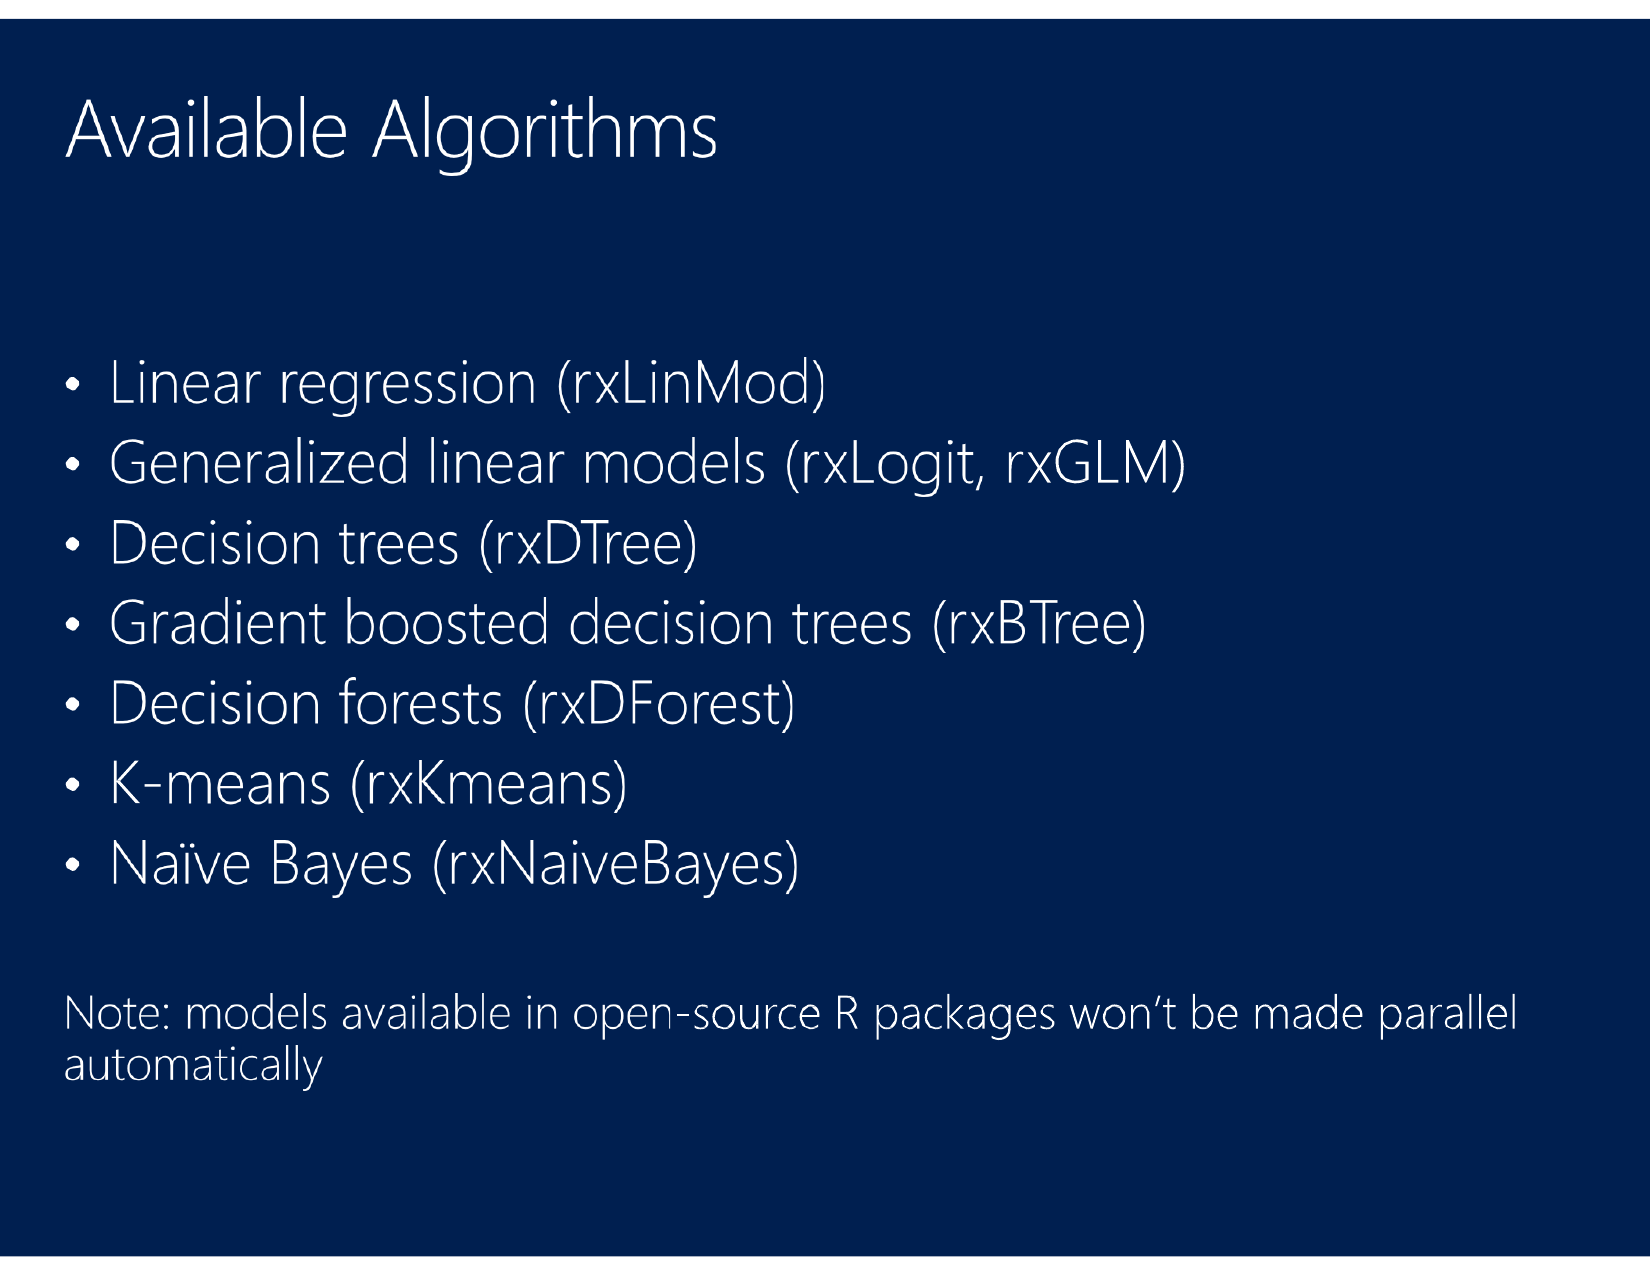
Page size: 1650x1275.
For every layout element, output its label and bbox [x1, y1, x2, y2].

text_box [1016, 1004, 1037, 1030]
text_box [1055, 439, 1089, 484]
text_box [65, 617, 80, 631]
text_box [1163, 998, 1176, 1030]
text_box [778, 1004, 796, 1030]
text_box [694, 1004, 709, 1030]
text_box [740, 1005, 759, 1030]
text_box [1102, 1004, 1126, 1030]
text_box [1217, 1004, 1238, 1030]
text_box [1430, 1004, 1442, 1029]
text_box [113, 520, 695, 573]
text_box [1342, 1004, 1363, 1030]
text_box [143, 760, 625, 813]
text_box [113, 357, 824, 417]
text_box [1487, 1004, 1507, 1030]
text_box [65, 777, 80, 791]
text_box [113, 760, 140, 804]
text_box [838, 995, 858, 1029]
text_box [113, 840, 797, 898]
text_box [876, 1004, 898, 1040]
text_box [1098, 440, 1119, 483]
text_box [765, 1004, 778, 1029]
text_box [1406, 1004, 1424, 1030]
text_box [901, 1004, 920, 1030]
text_box [65, 457, 80, 471]
text_box [1293, 1004, 1311, 1030]
text_box [1192, 993, 1214, 1030]
text_box [712, 1004, 735, 1030]
text_box [65, 697, 80, 711]
text_box [65, 377, 80, 391]
text_box [65, 96, 716, 176]
text_box [1131, 1004, 1150, 1029]
text_box [967, 1004, 985, 1030]
text_box [1171, 440, 1184, 493]
text_box [989, 1004, 1011, 1041]
text_box [65, 857, 80, 871]
text_box [947, 993, 964, 1029]
text_box [1040, 1004, 1055, 1030]
text_box [111, 437, 983, 497]
text_box [1380, 1004, 1402, 1040]
text_box [65, 993, 671, 1091]
text_box [799, 1004, 820, 1030]
text_box [1069, 1005, 1100, 1029]
text_box [1255, 1004, 1288, 1029]
text_box [1155, 995, 1161, 1007]
text_box [1126, 440, 1166, 483]
text_box [65, 537, 80, 551]
text_box [1316, 993, 1337, 1030]
text_box [924, 1004, 942, 1030]
text_box [1008, 451, 1024, 483]
text_box [1444, 1004, 1463, 1030]
text_box [1027, 452, 1052, 483]
text_box [113, 677, 793, 733]
text_box [111, 597, 1144, 653]
